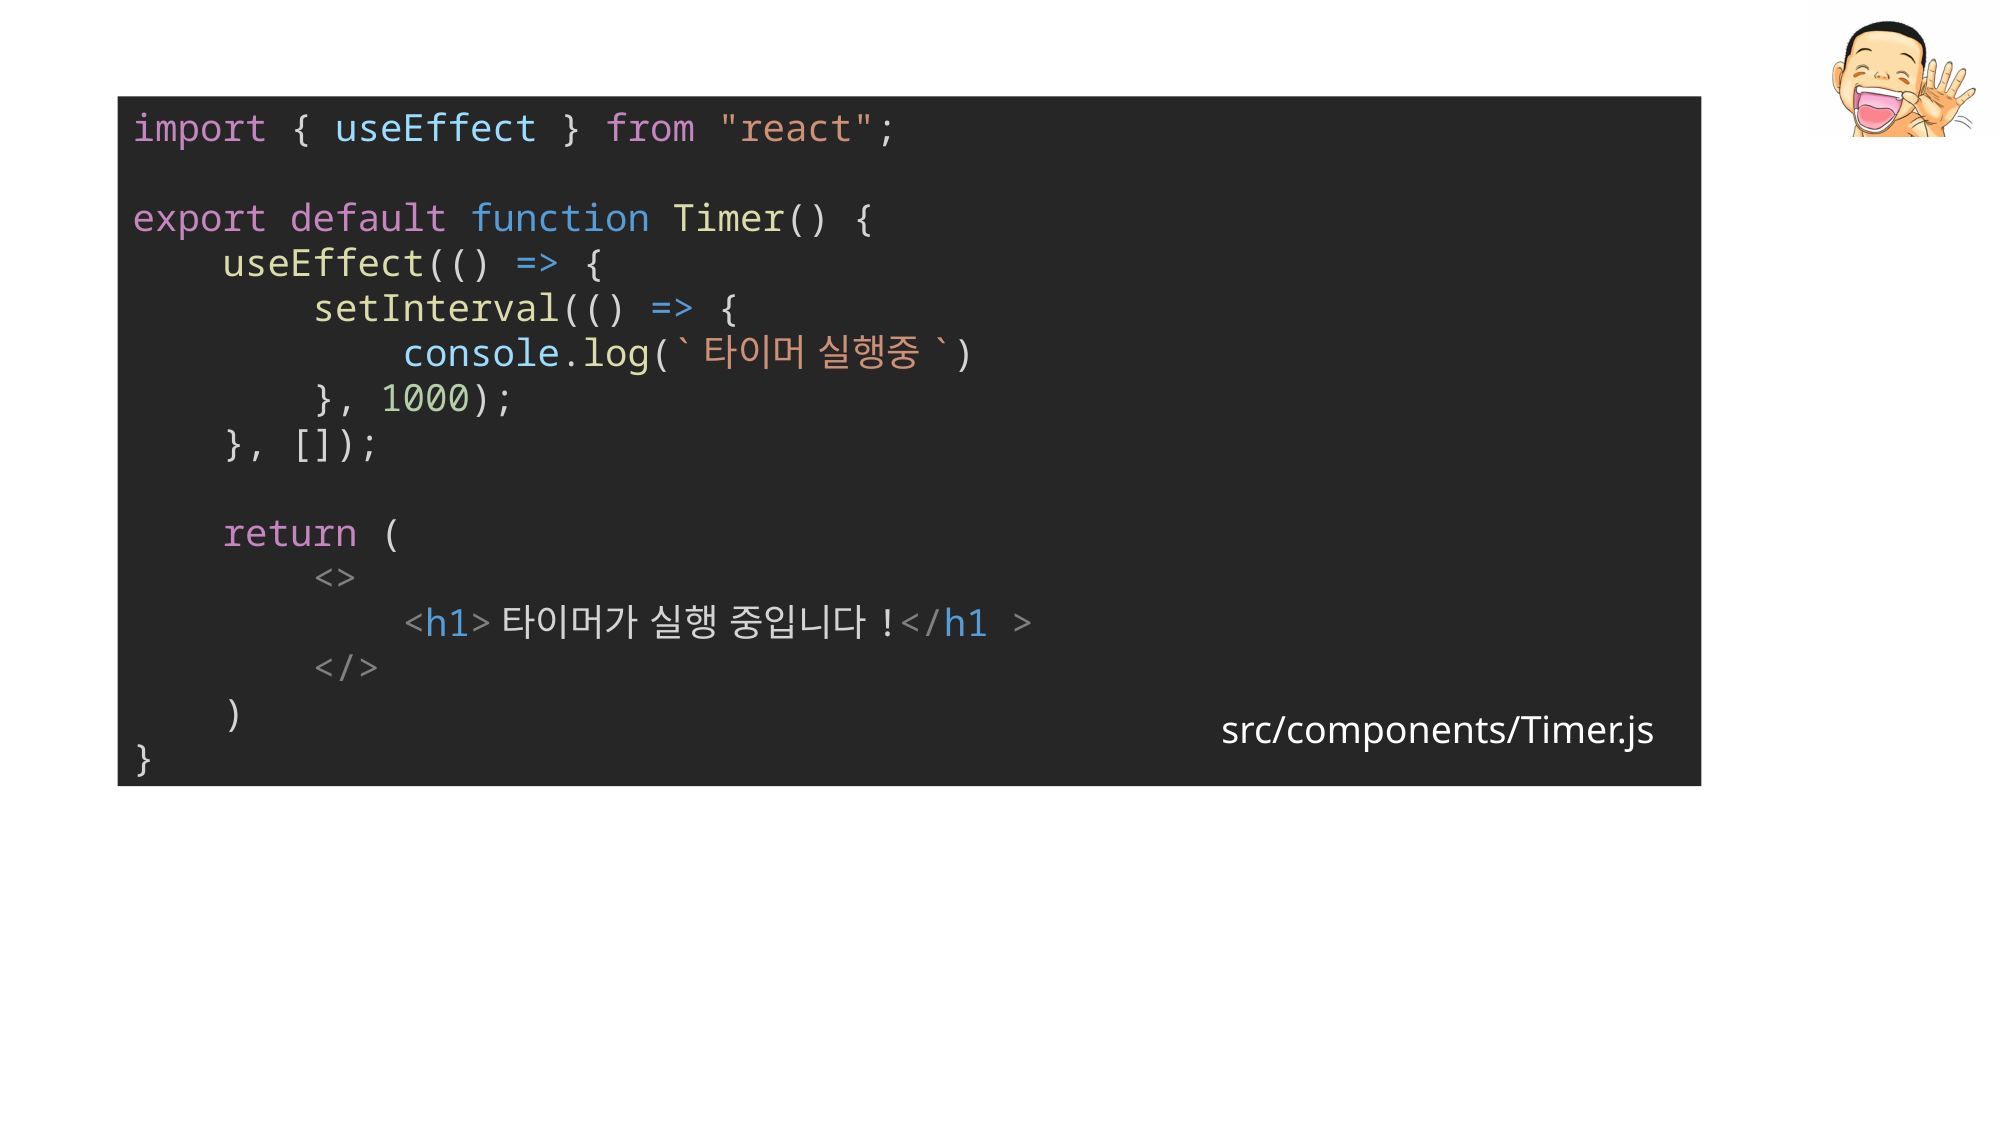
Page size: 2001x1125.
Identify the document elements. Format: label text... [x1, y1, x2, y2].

text_box src/components/Timer.js [1206, 699, 1670, 759]
picture [1808, 0, 2000, 137]
text_box import { useEffect } from "react"; export default function Timer() { useEffect(() => { setInterval(() => { console.log(`타이머 실행중`) }, 1000); }, []); return ( <> <h1>타이머가 실행 중입니다!</h1 > </> ) } [117, 96, 1702, 787]
